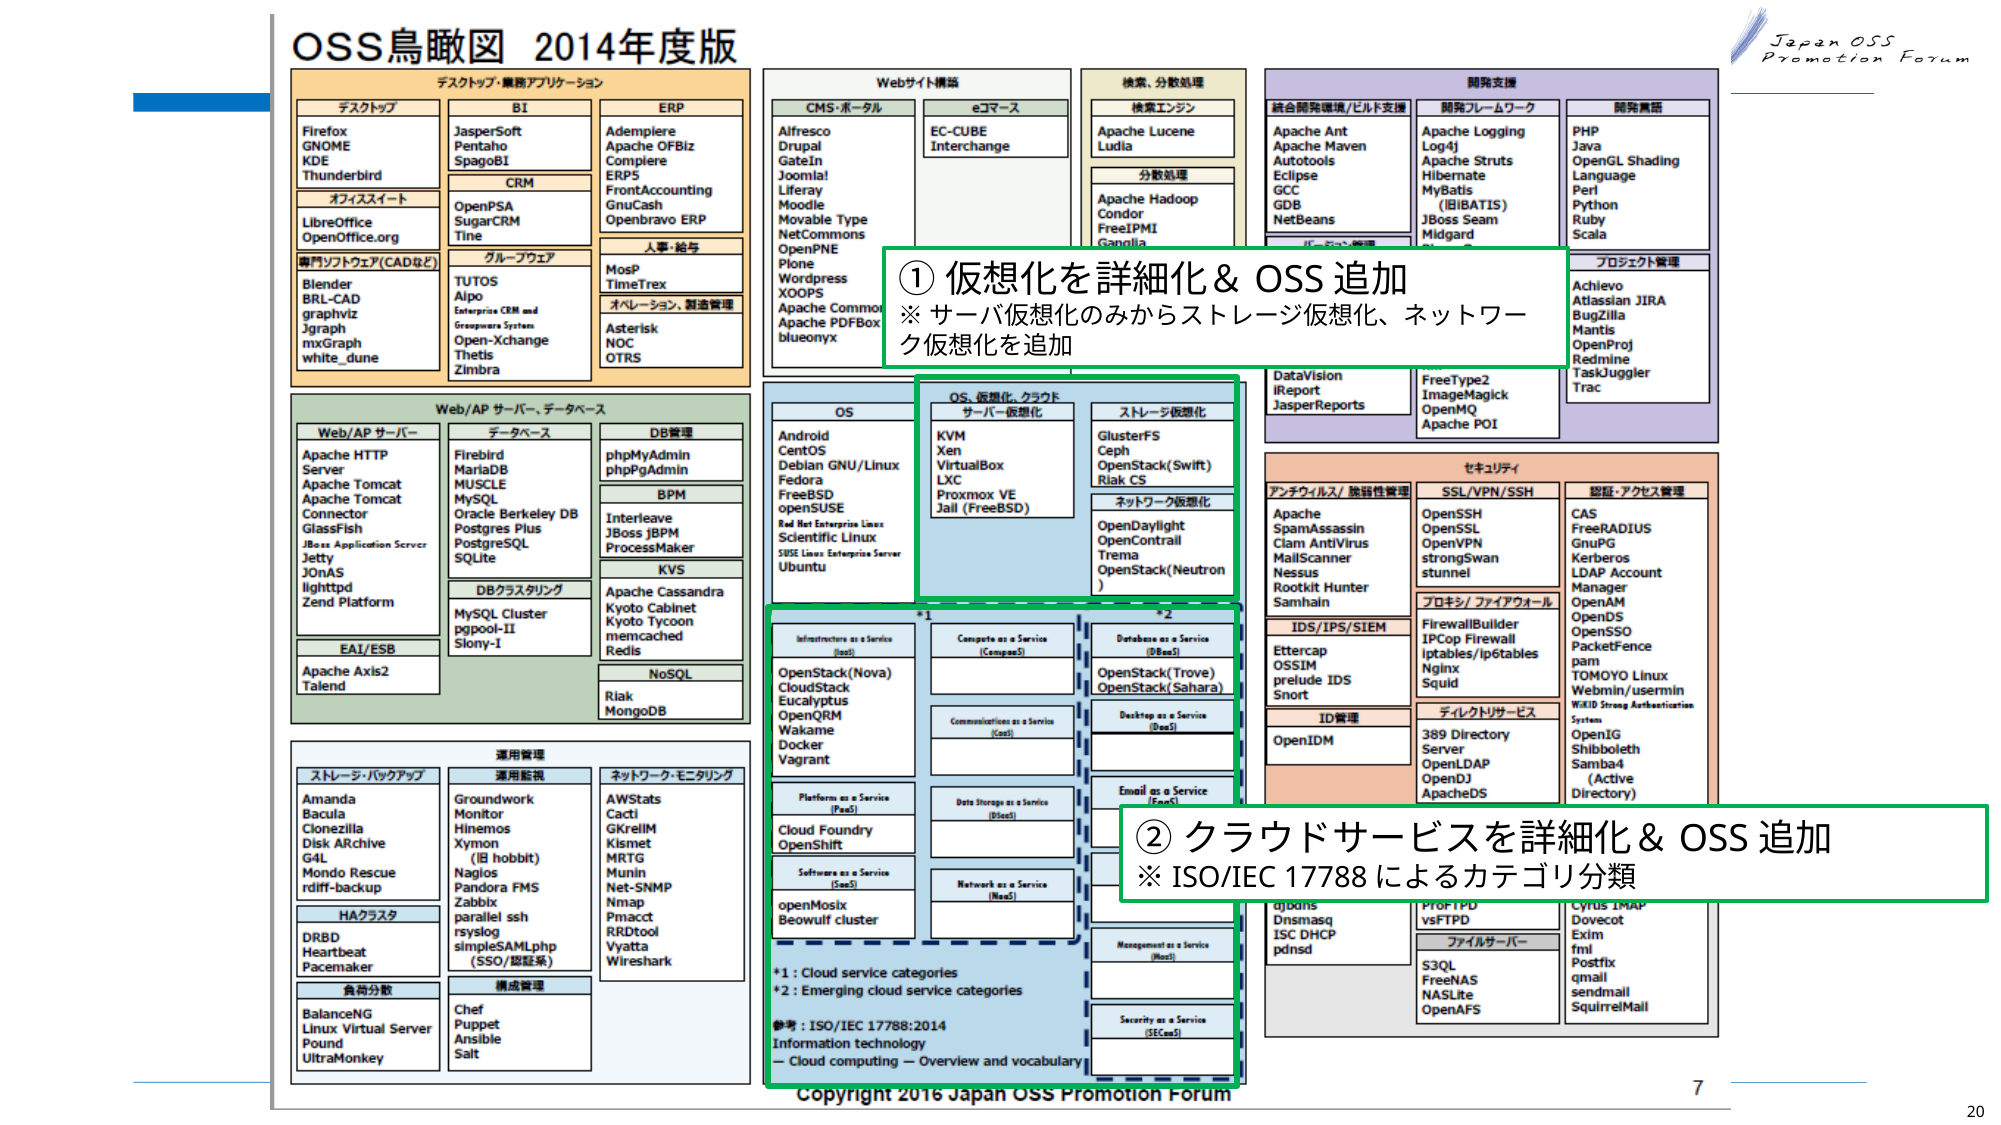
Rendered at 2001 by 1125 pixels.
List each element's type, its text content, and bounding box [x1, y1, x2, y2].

picture [270, 0, 1995, 1110]
slide_number 20 [1874, 1093, 2000, 1125]
text_box ②クラウドサービスを詳細化＆OSS追加 ※ISO/IEC 17788によるカテゴリ分類 [1735, 804, 1989, 903]
